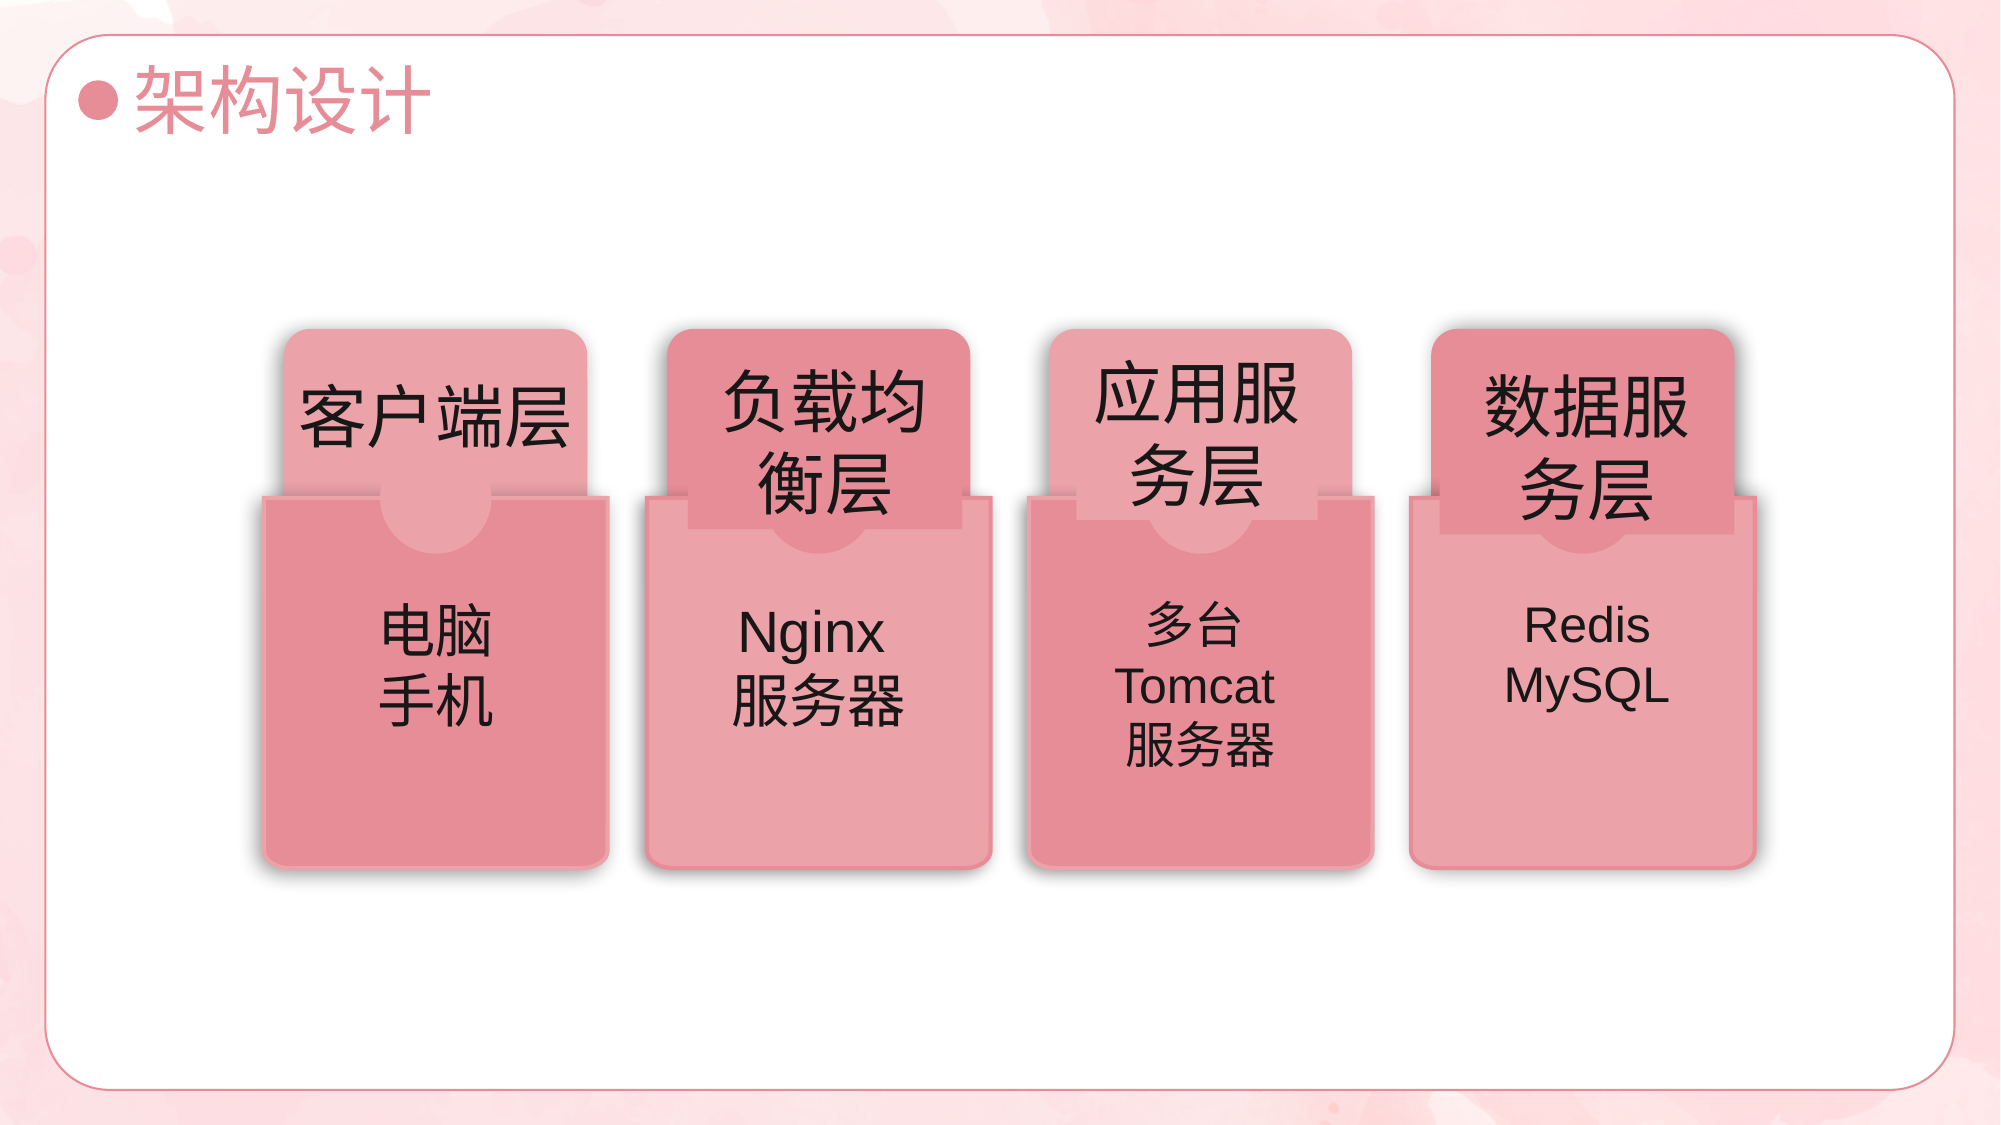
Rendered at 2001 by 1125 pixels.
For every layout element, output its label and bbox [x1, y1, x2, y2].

text_box [1028, 328, 1373, 869]
picture [0, 0, 2001, 1125]
text_box [1411, 328, 1755, 869]
text_box [78, 45, 451, 153]
text_box [263, 328, 608, 869]
text_box [646, 328, 991, 869]
